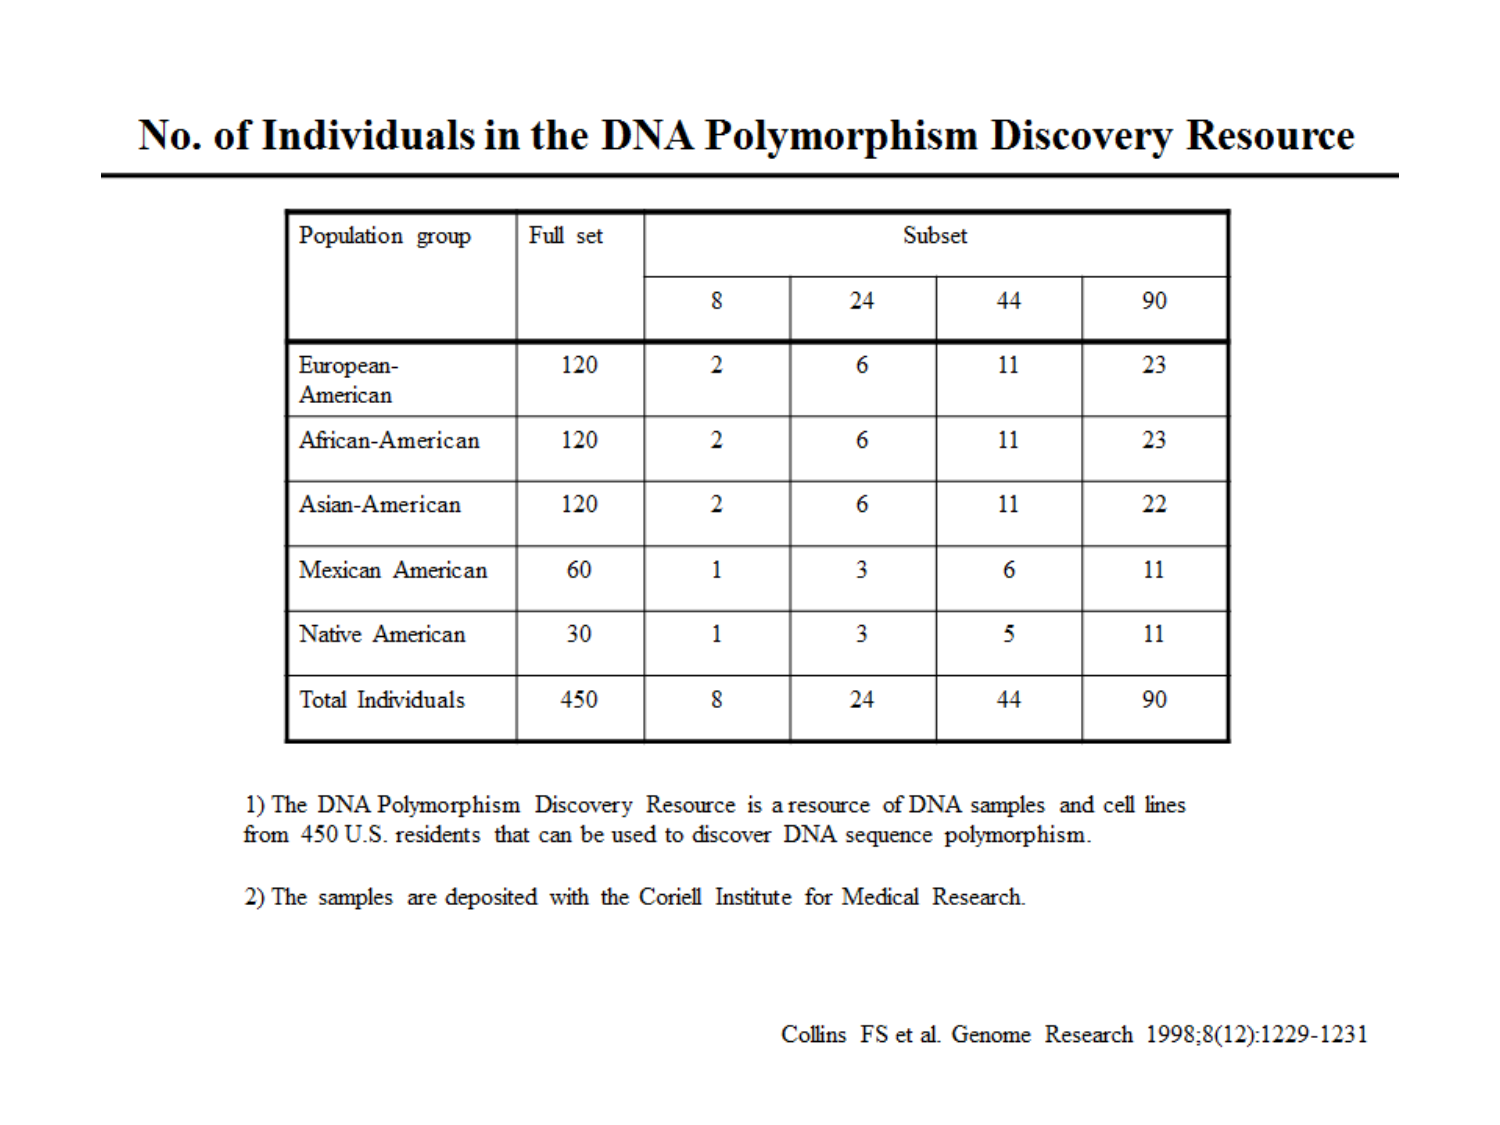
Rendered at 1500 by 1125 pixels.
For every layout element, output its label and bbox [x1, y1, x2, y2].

picture [101, 73, 1399, 1052]
